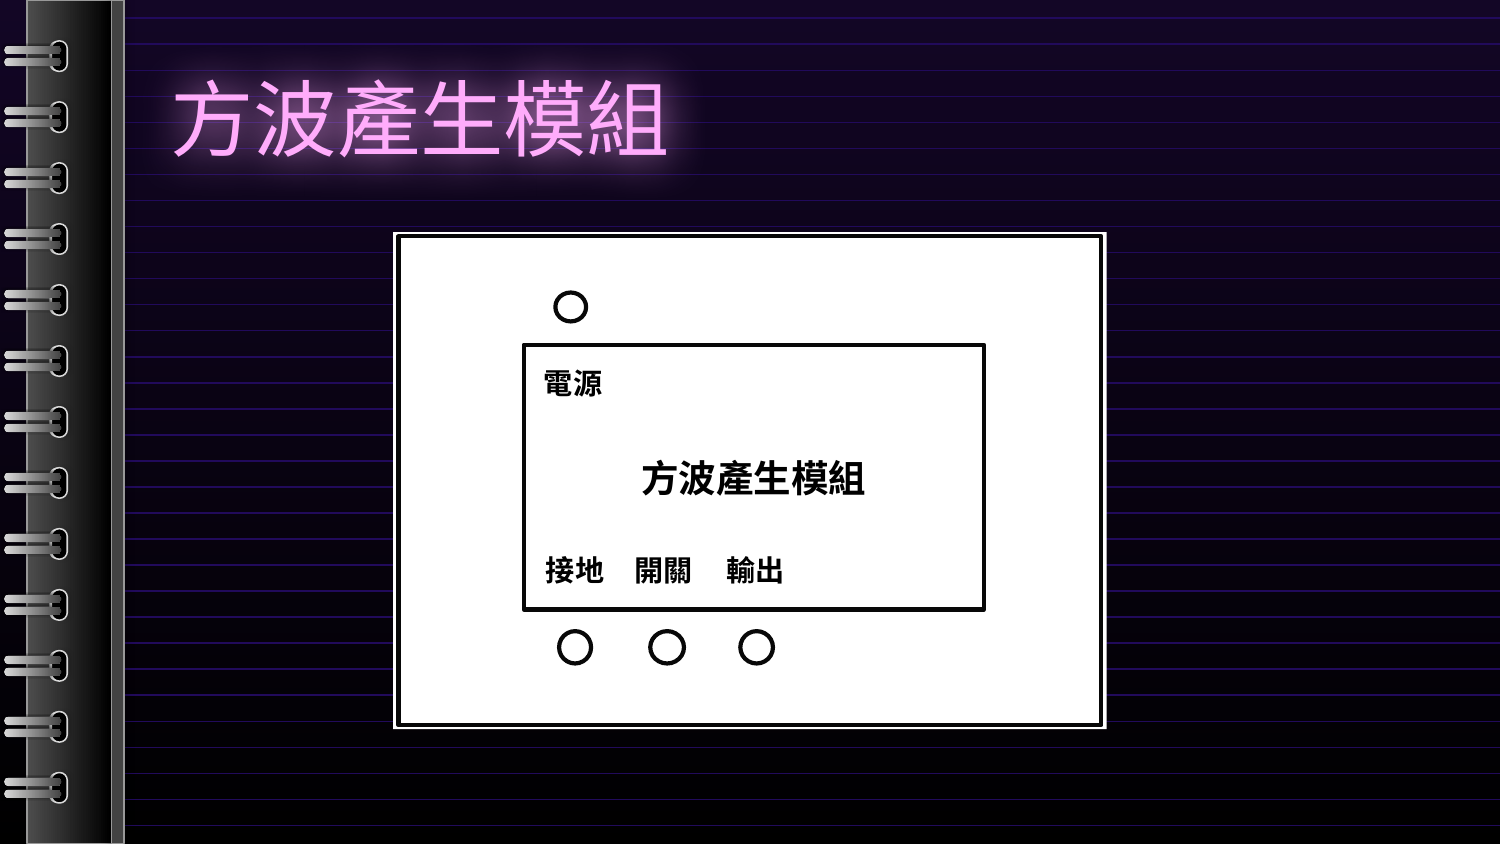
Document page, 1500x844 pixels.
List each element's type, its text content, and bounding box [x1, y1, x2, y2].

text_box [556, 629, 594, 666]
text_box [396, 234, 1103, 727]
text_box 開關 [644, 544, 732, 595]
text_box 方波產生模組 [522, 343, 986, 612]
text_box [648, 629, 687, 666]
text_box [738, 629, 776, 666]
text_box 輸出 [732, 544, 824, 595]
text_box [553, 290, 589, 324]
text_box 接地 [507, 544, 644, 595]
title 方波產生模組 [119, 89, 722, 164]
text_box 電源 [505, 358, 642, 408]
text_box [391, 230, 1109, 731]
